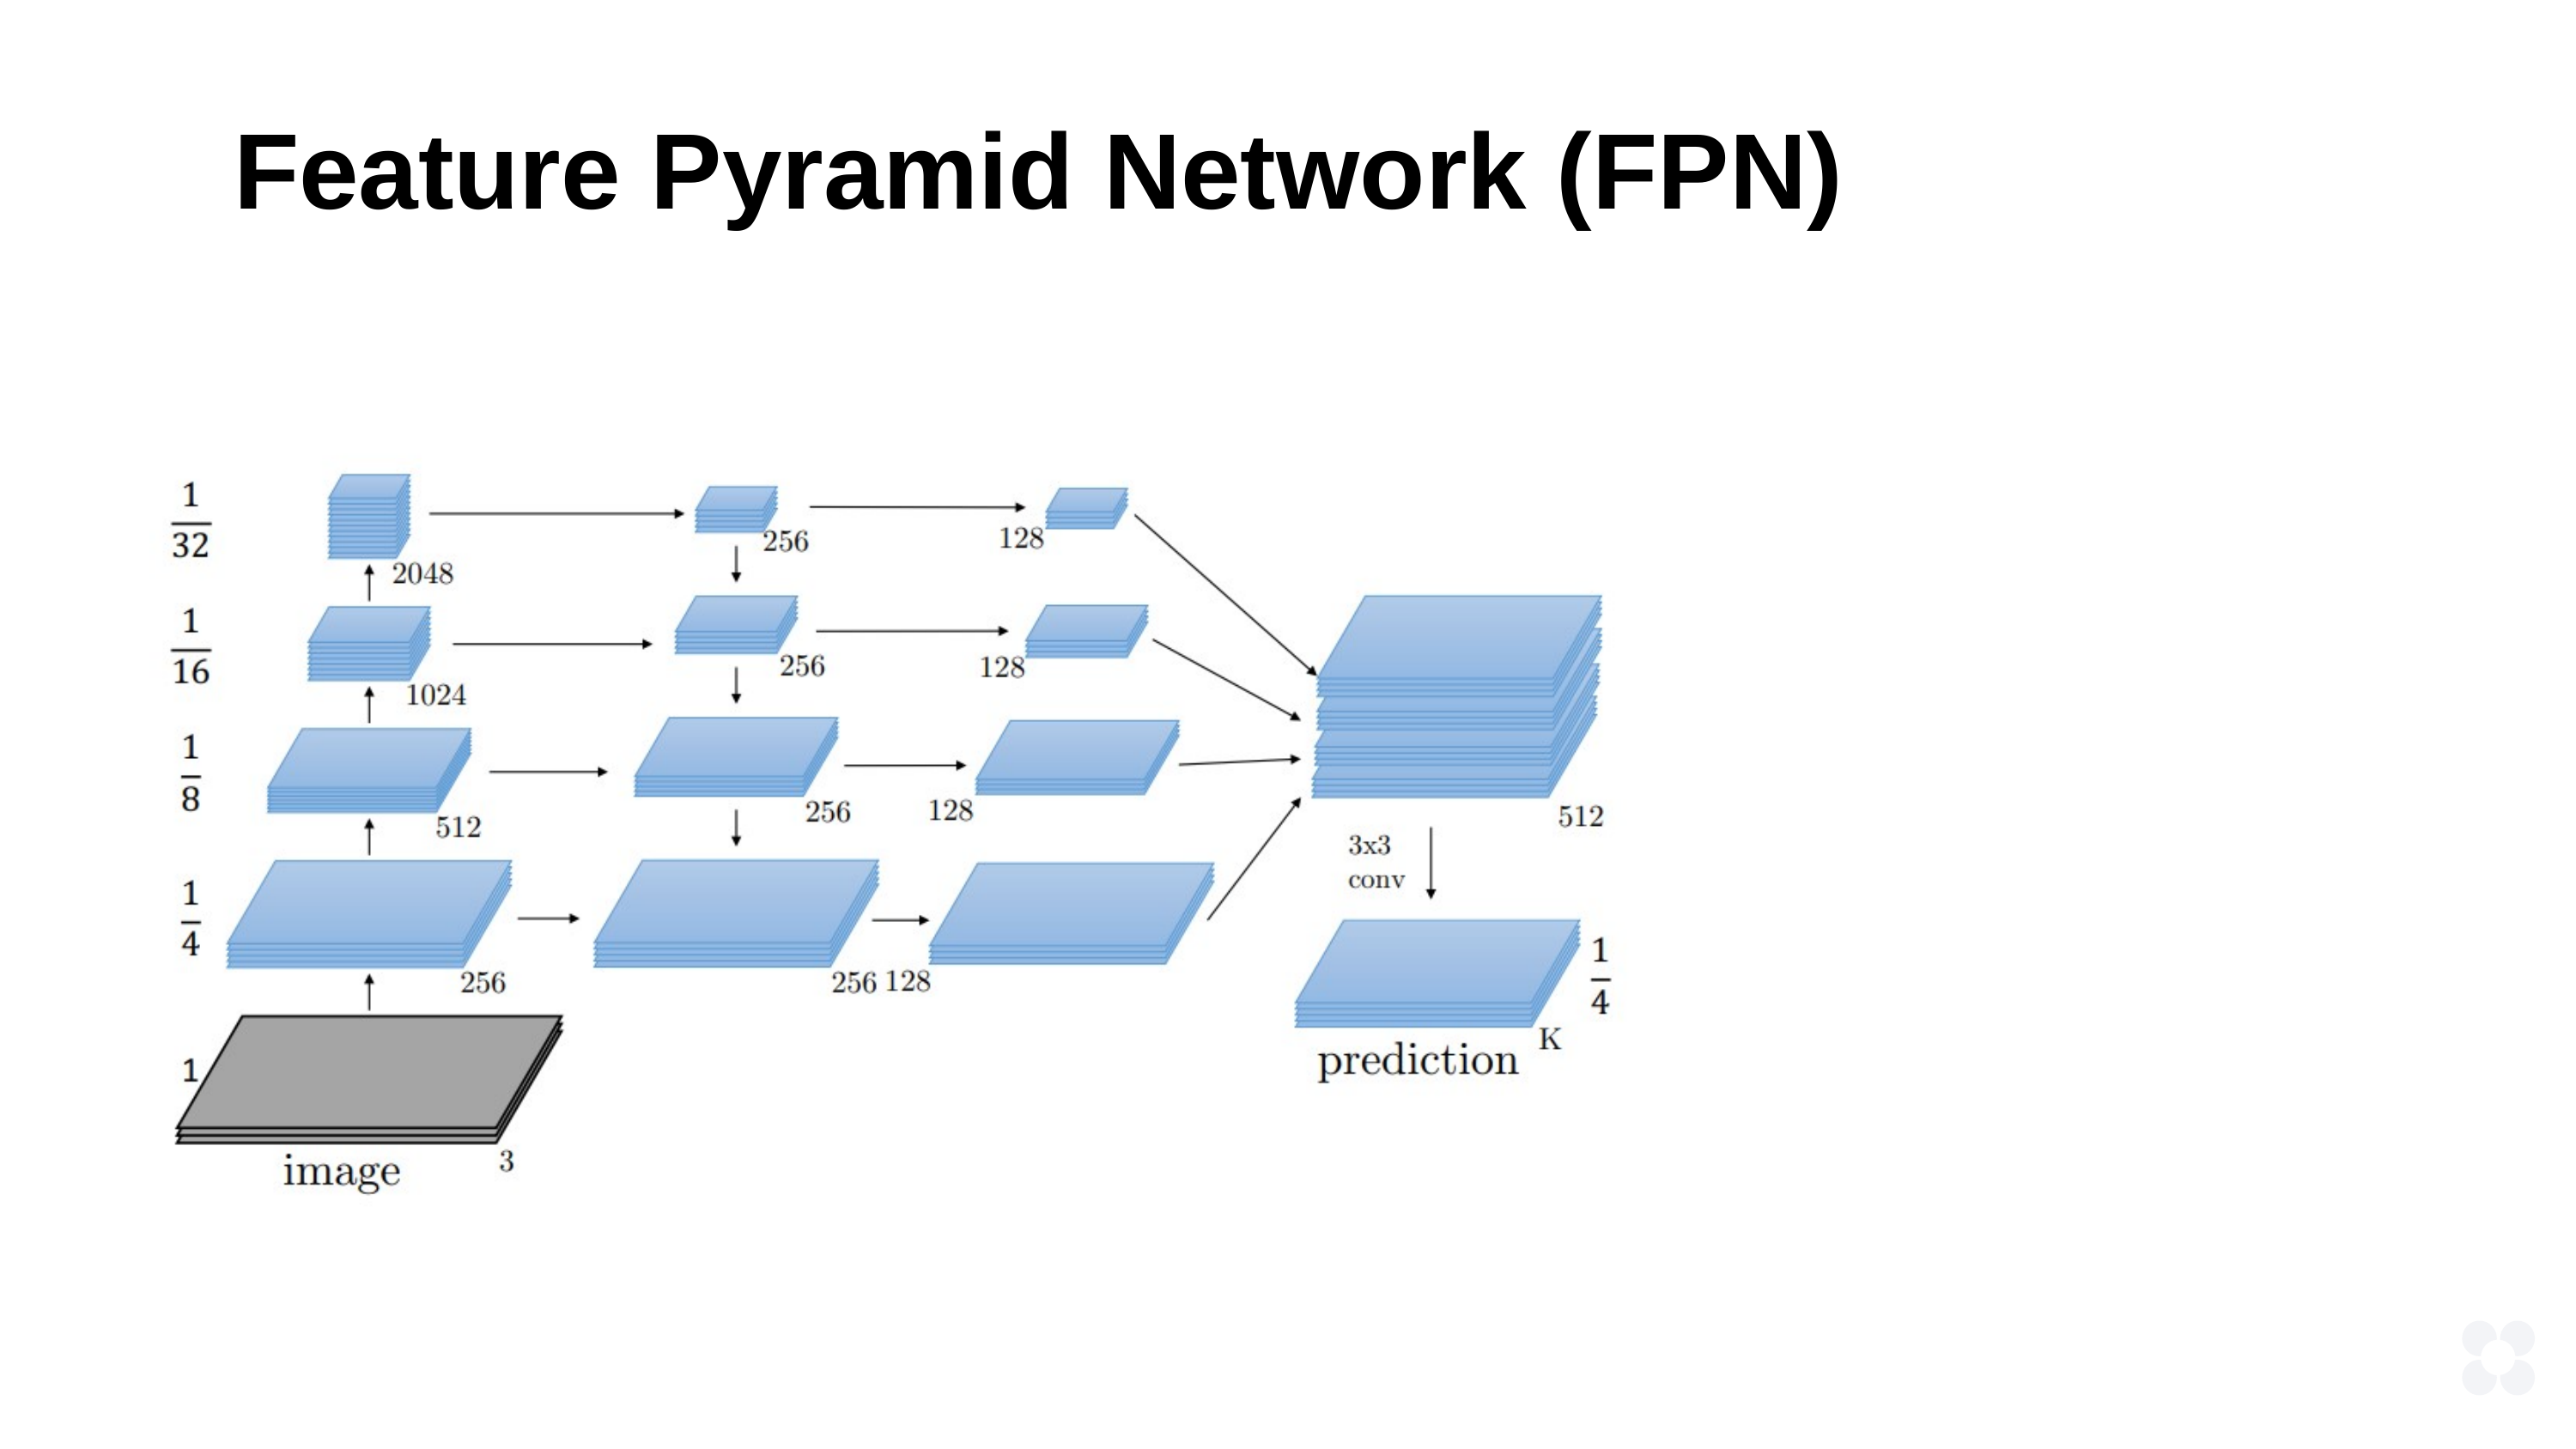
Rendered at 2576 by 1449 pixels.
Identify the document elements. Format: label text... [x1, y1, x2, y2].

text_box Feature Pyramid Network (FPN) [125, 95, 1953, 228]
picture [126, 382, 1729, 1217]
